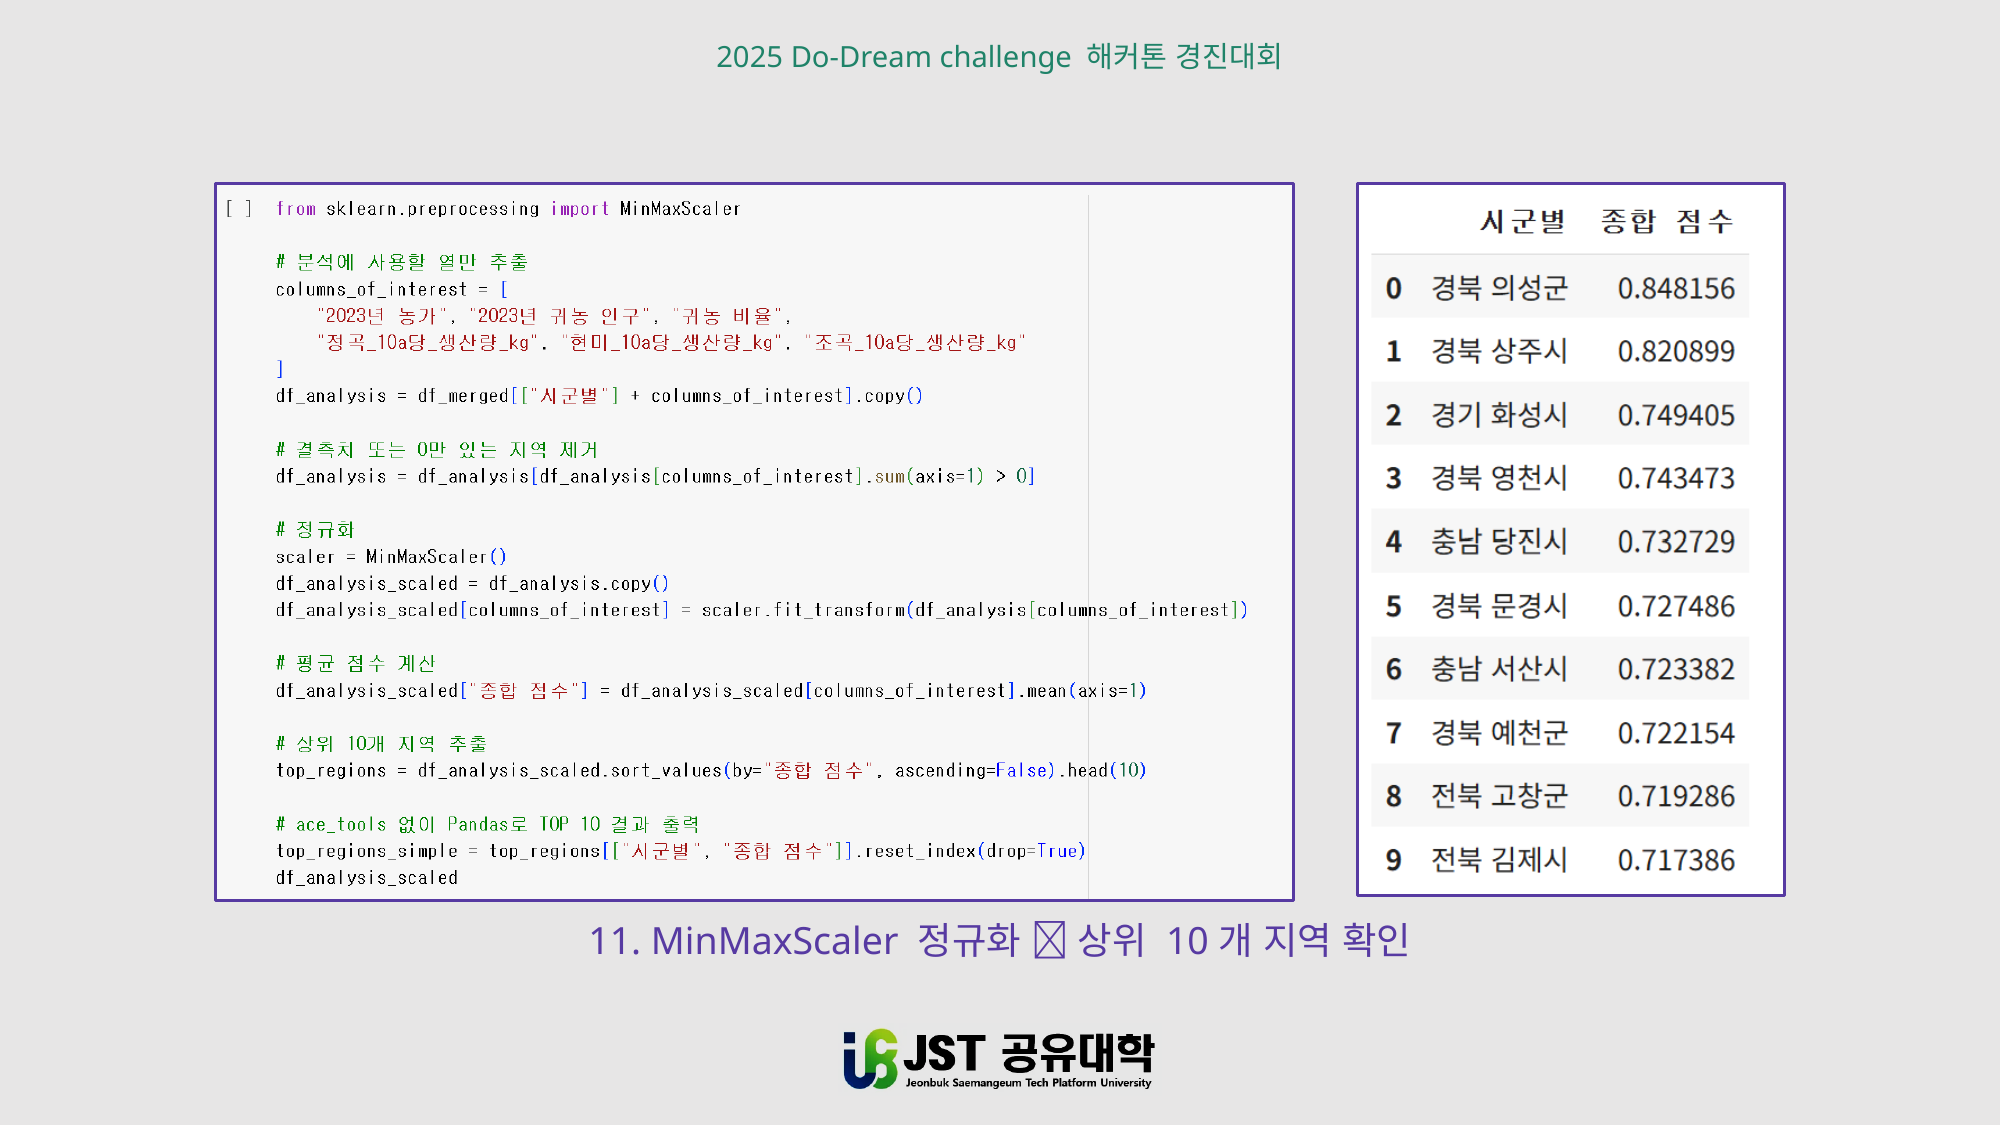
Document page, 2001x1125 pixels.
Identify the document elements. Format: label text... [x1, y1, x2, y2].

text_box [216, 184, 1783, 899]
text_box 11. MinMaxScaler 정규화  상위 10개 지역 확인 [406, 910, 1594, 970]
text_box 2025 Do-Dream challenge 해커톤 경진대회 [499, 31, 1501, 82]
picture [838, 1023, 1162, 1096]
